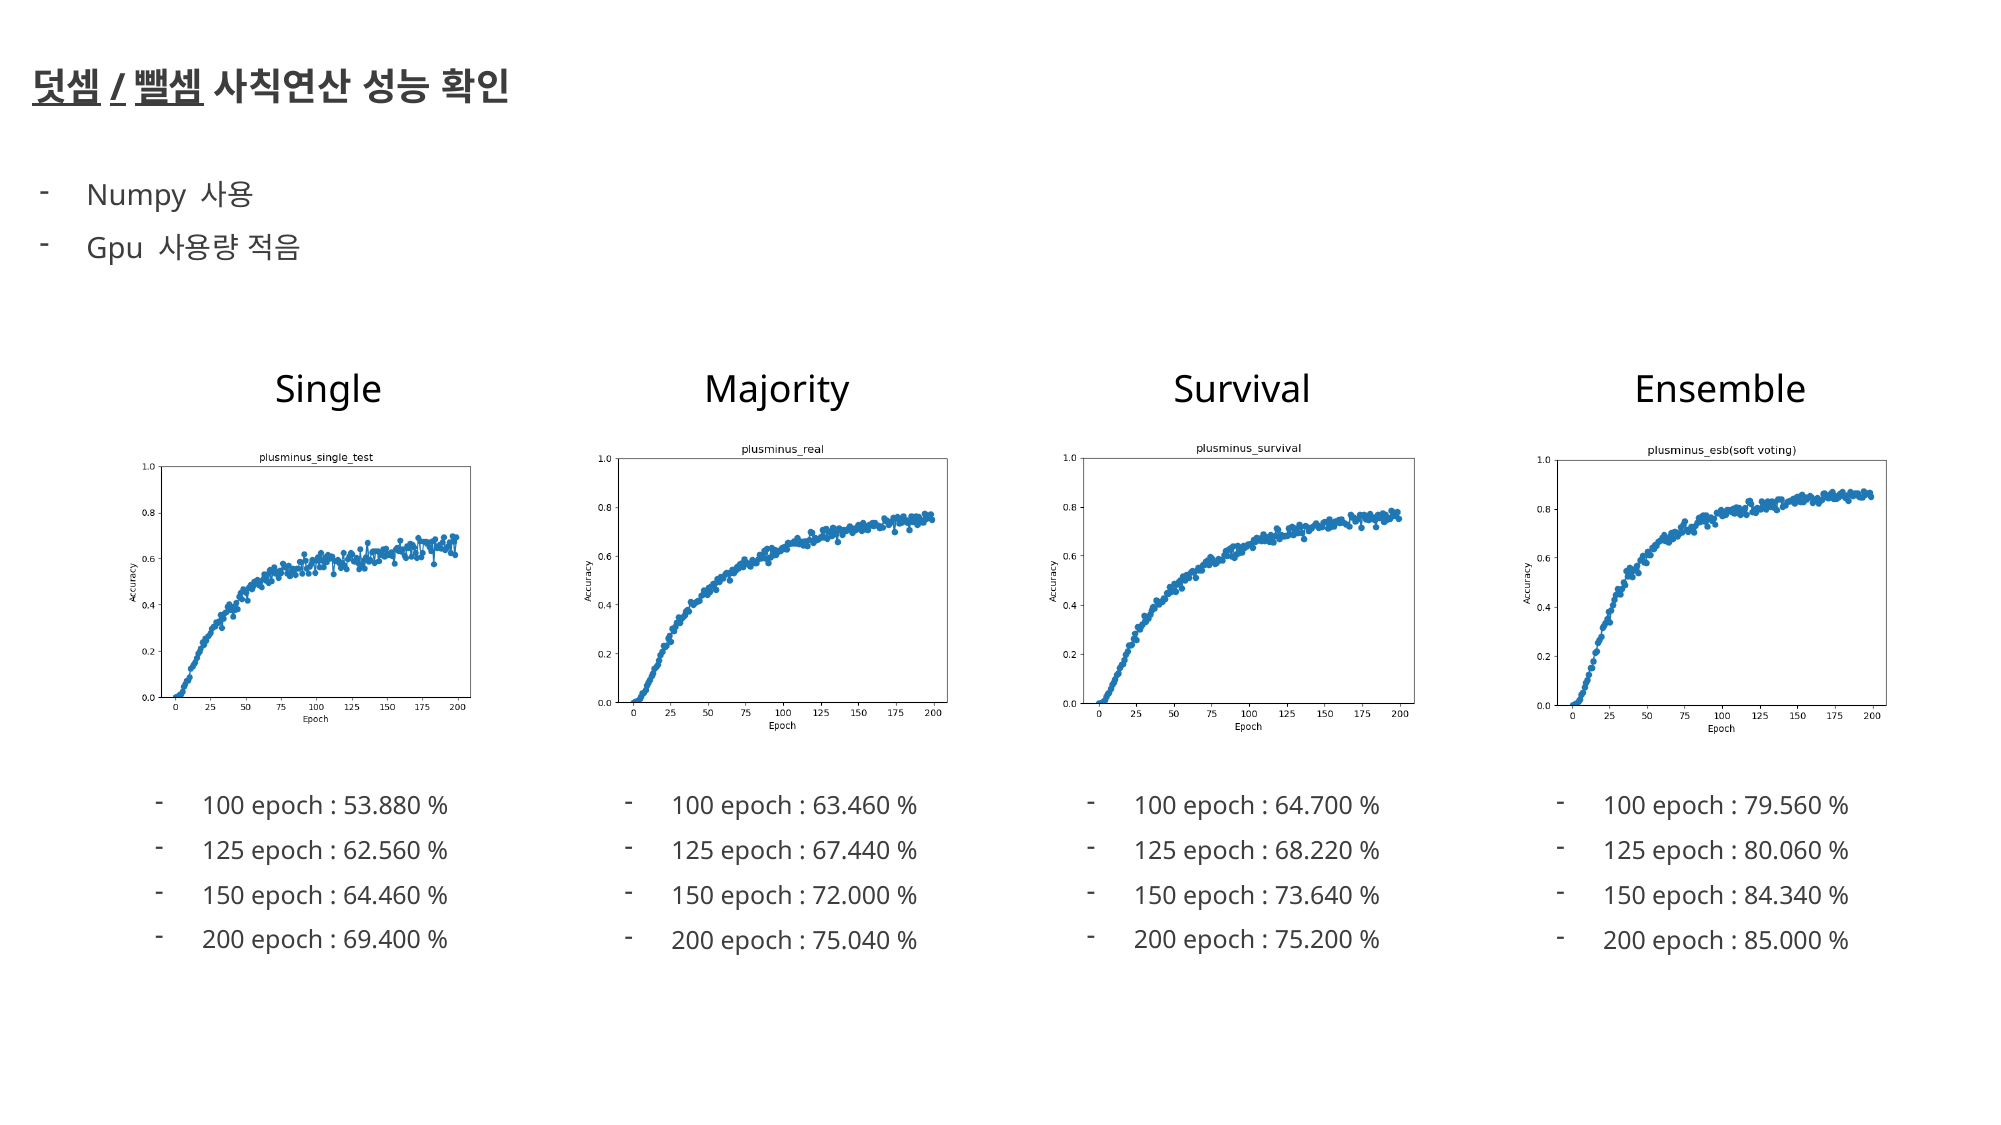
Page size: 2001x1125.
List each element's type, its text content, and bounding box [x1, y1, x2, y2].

text_box Single [226, 358, 432, 418]
text_box 덧셈/뺄셈 사칙연산 성능 확인 [17, 33, 1968, 116]
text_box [534, 358, 989, 960]
text_box 100 epoch : 53.880 % 125 epoch : 62.560 % 150 epoch : 64.460 % 200 epoch : 69.400 % [65, 767, 500, 962]
picture [111, 430, 510, 730]
text_box Numpy 사용 Gpu 사용량 적음 [24, 151, 406, 272]
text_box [997, 358, 1456, 960]
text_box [1466, 358, 1928, 960]
